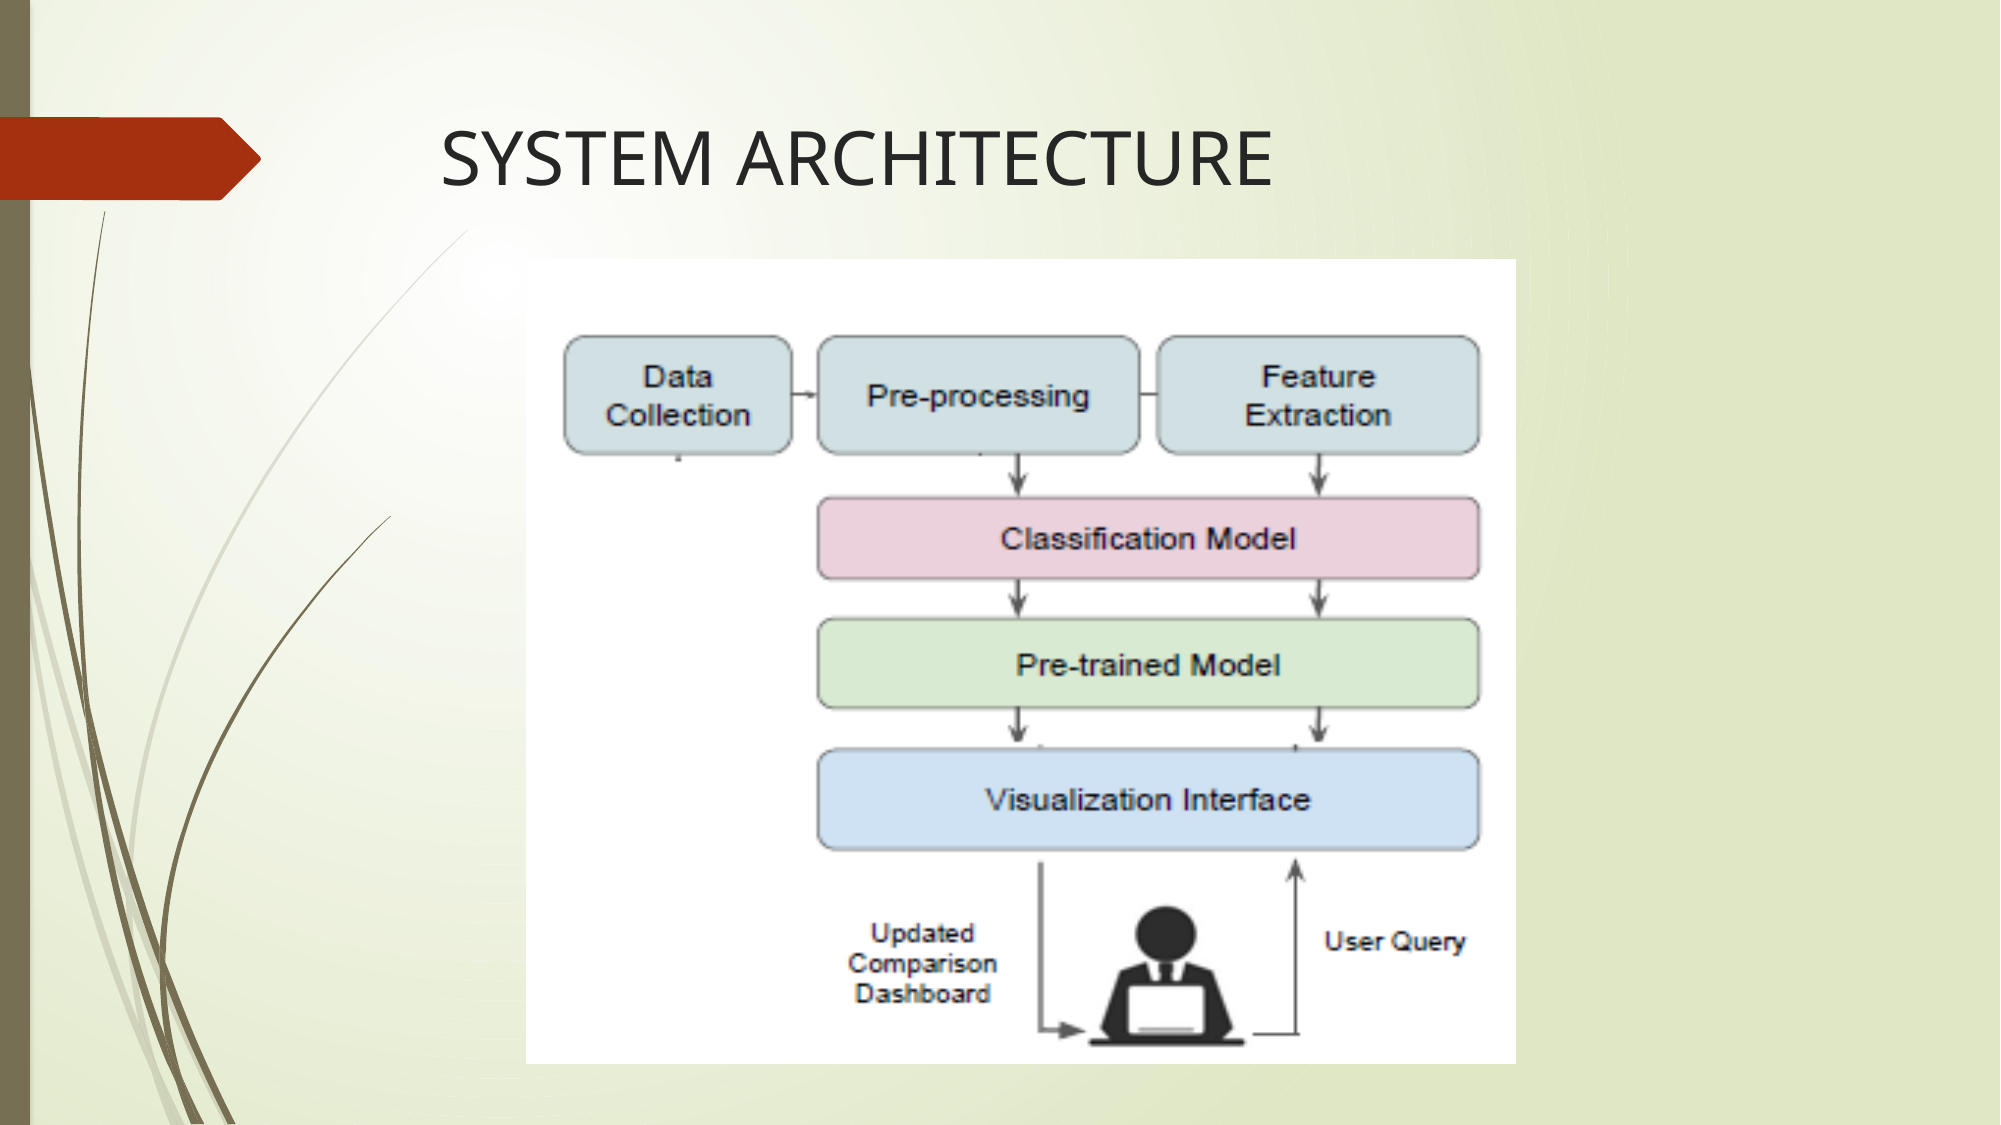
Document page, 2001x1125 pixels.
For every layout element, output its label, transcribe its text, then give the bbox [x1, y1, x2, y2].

title SYSTEM ARCHITECTURE [425, 102, 1888, 313]
picture [526, 259, 1516, 1064]
